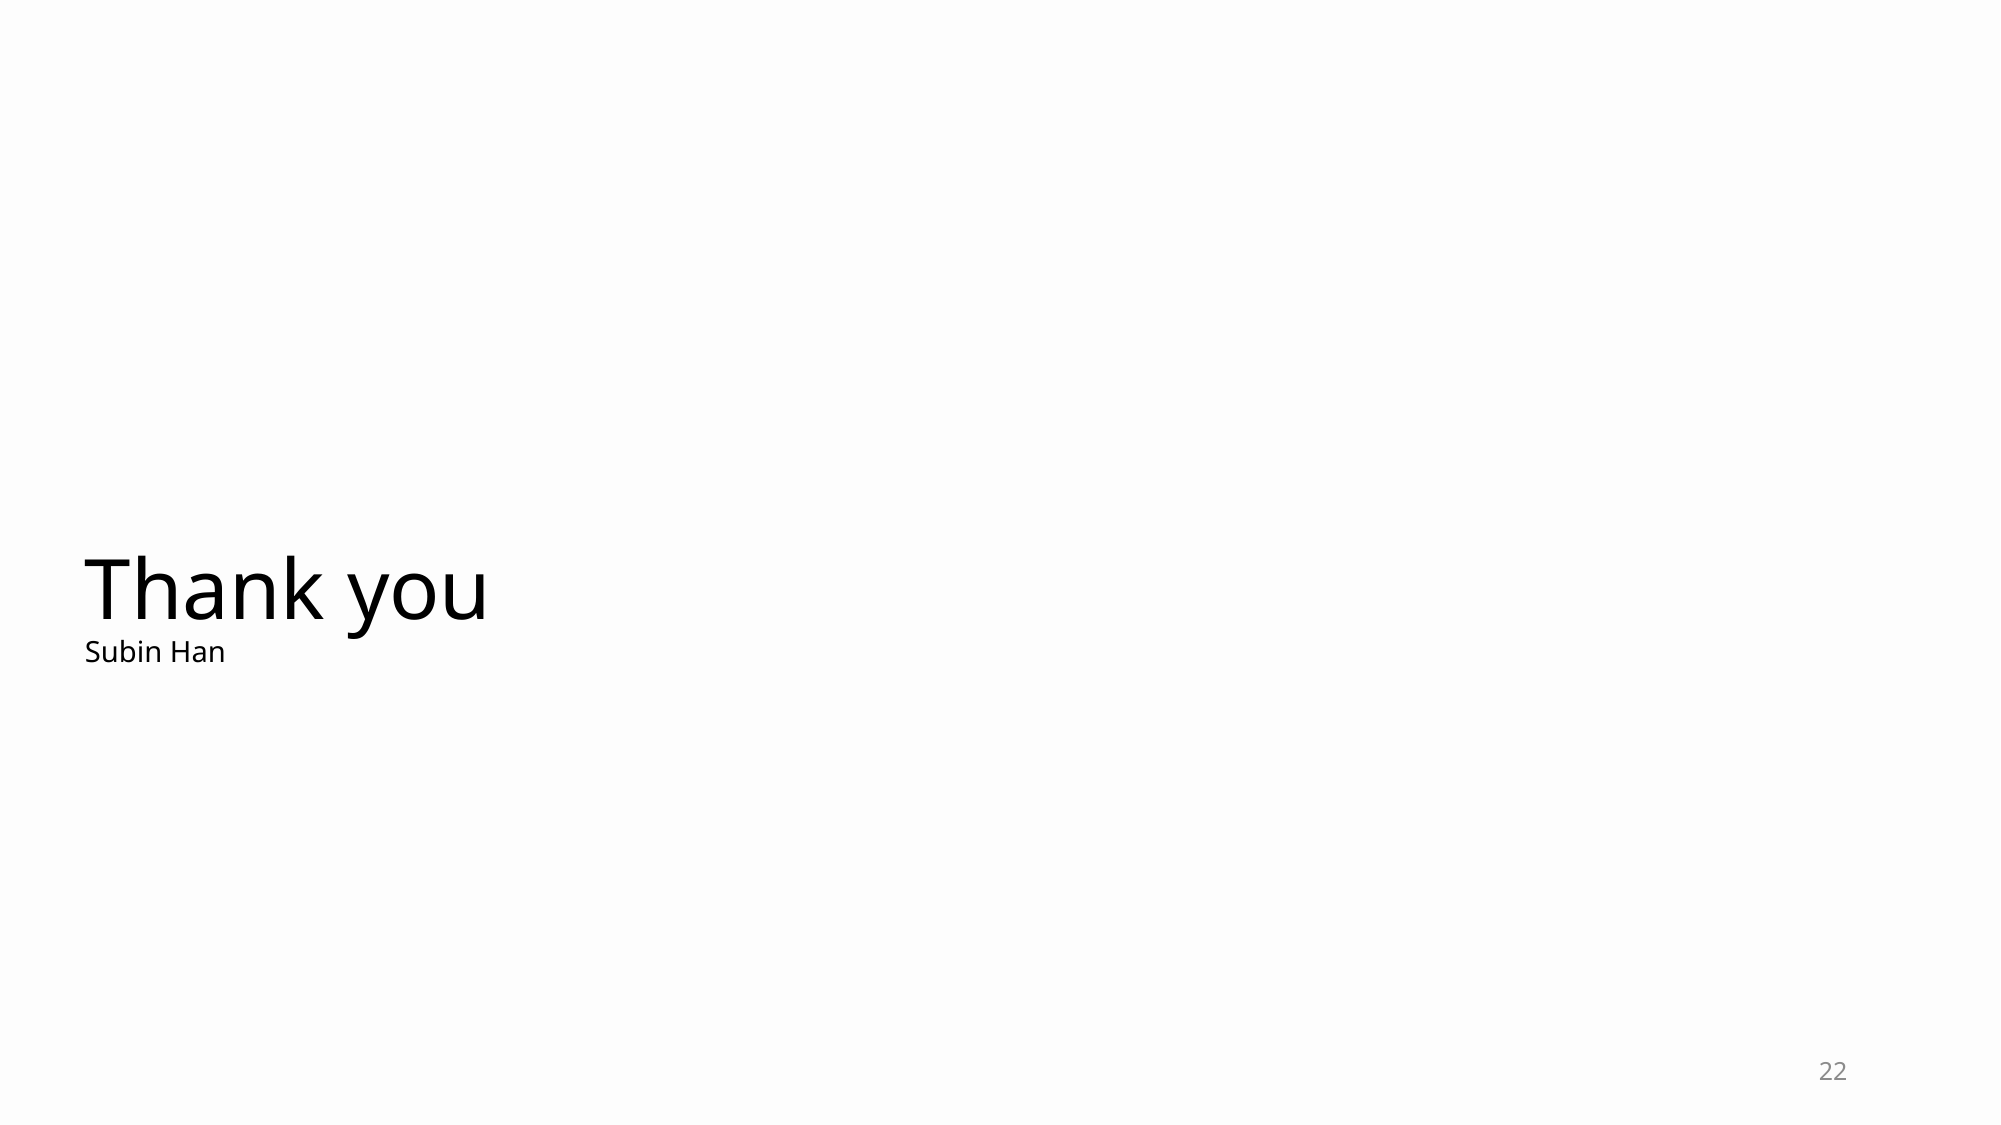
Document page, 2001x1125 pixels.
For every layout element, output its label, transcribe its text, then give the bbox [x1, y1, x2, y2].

slide_number 22 [1412, 1042, 1863, 1103]
subtitle Subin Han [70, 629, 1571, 902]
title Thank you [70, 253, 1571, 629]
